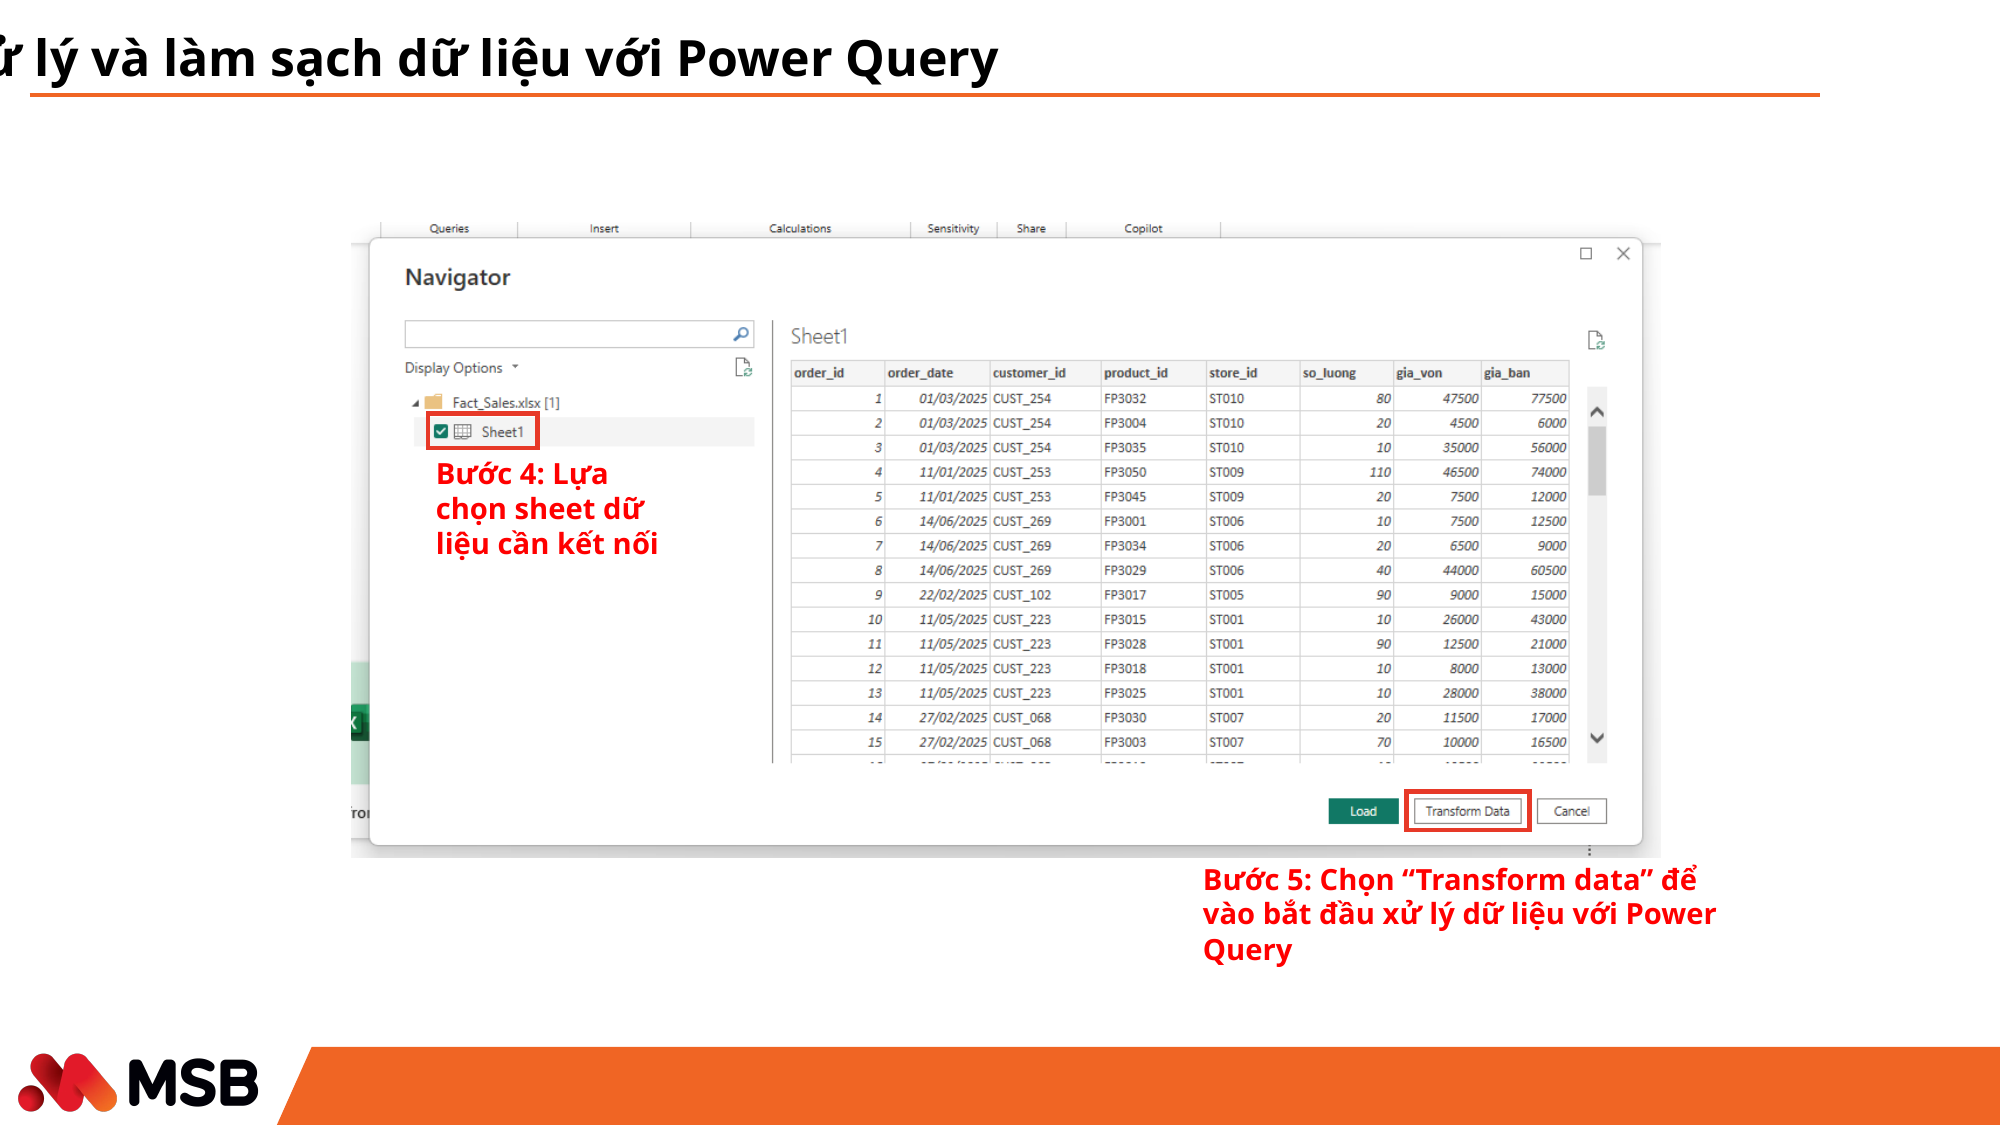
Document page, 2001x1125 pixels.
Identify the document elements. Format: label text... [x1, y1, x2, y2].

picture [16, 1040, 259, 1125]
picture [351, 221, 1661, 859]
text_box [275, 1045, 2000, 1125]
text_box Xử lý và làm sạch dữ liệu với Power Query [0, 19, 1015, 94]
text_box Bước 5: Chọn “Transform data” để vào bắt đầu xử lý dữ liệu với Power Query [1188, 853, 1749, 974]
